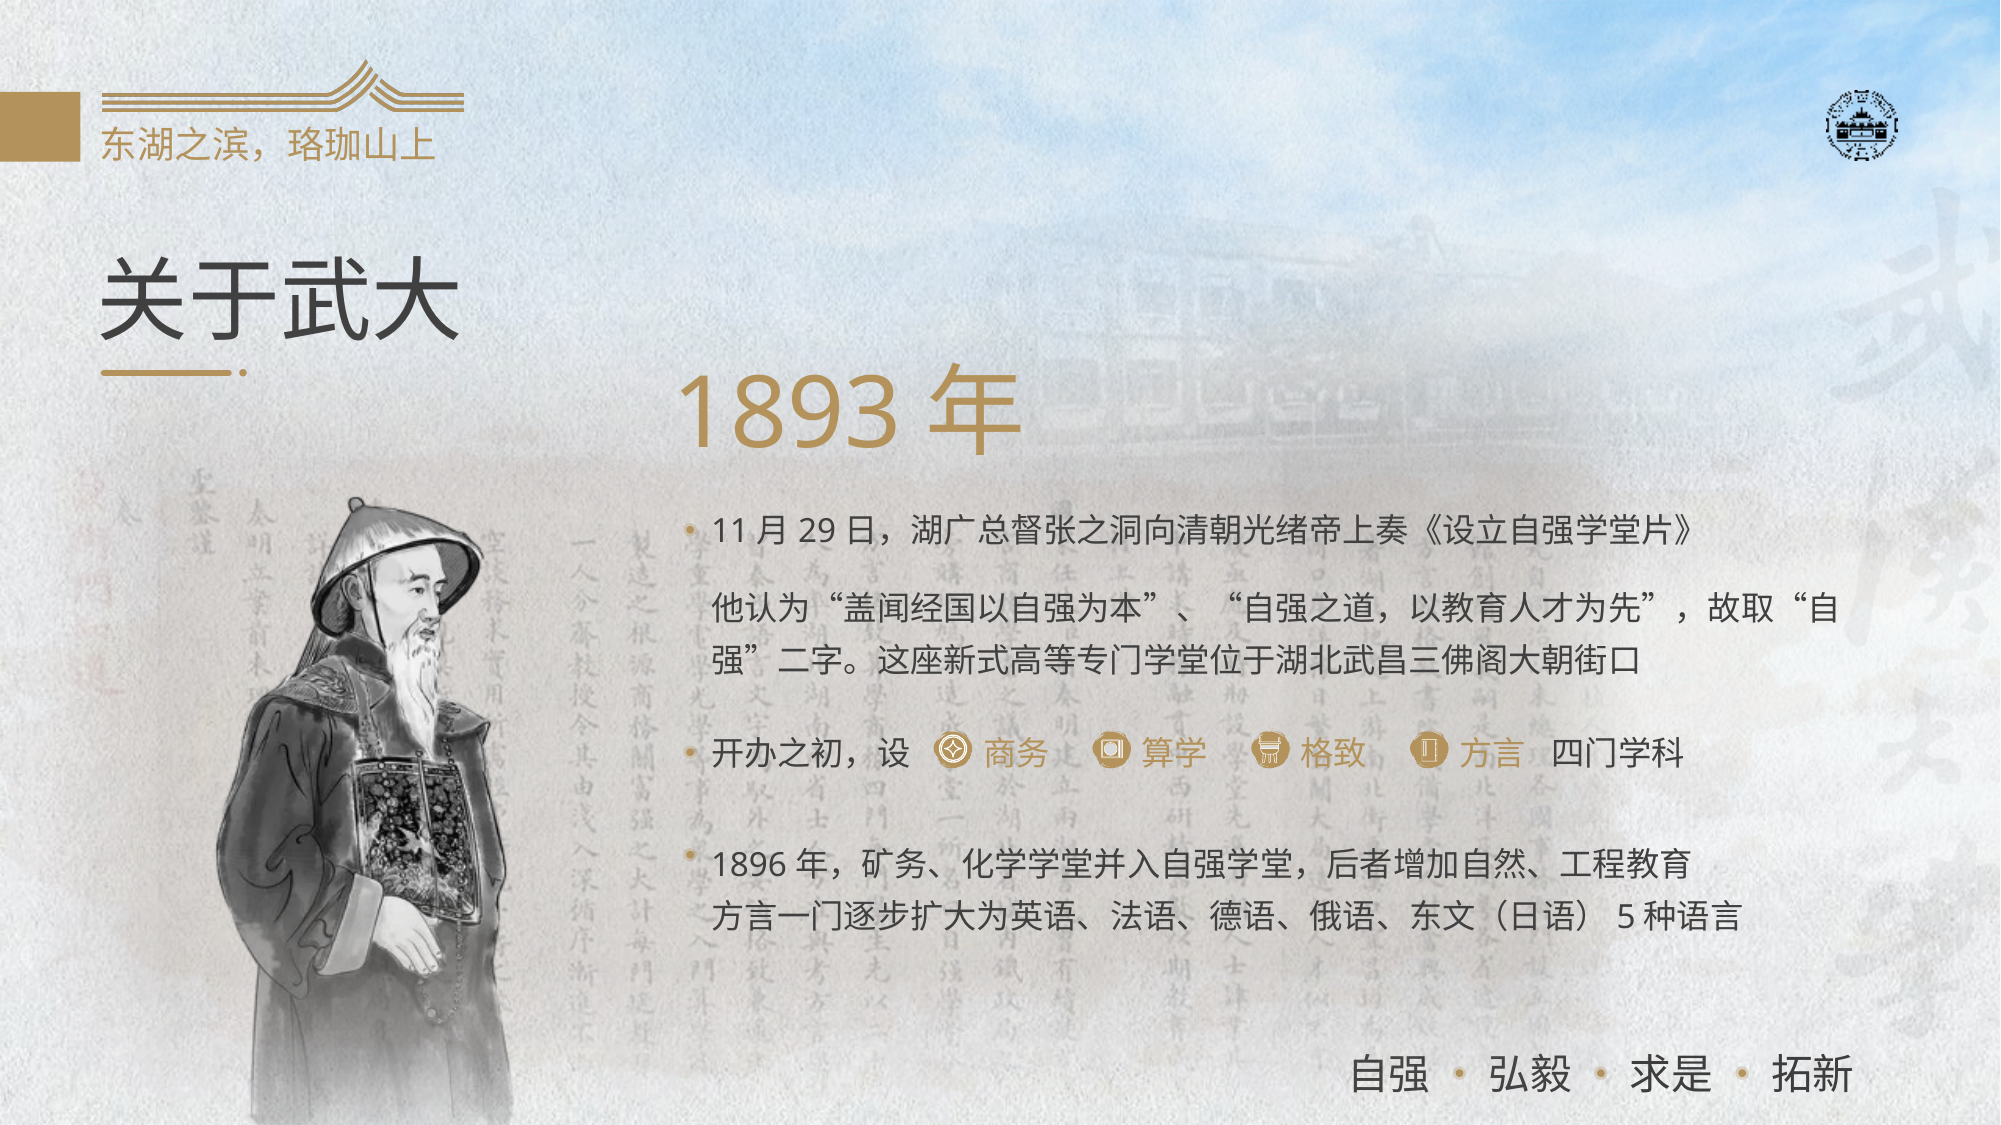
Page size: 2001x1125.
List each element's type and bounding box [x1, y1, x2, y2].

text_box [682, 501, 1834, 558]
text_box [682, 823, 1834, 940]
text_box [682, 723, 1704, 781]
picture [0, 0, 2001, 1125]
